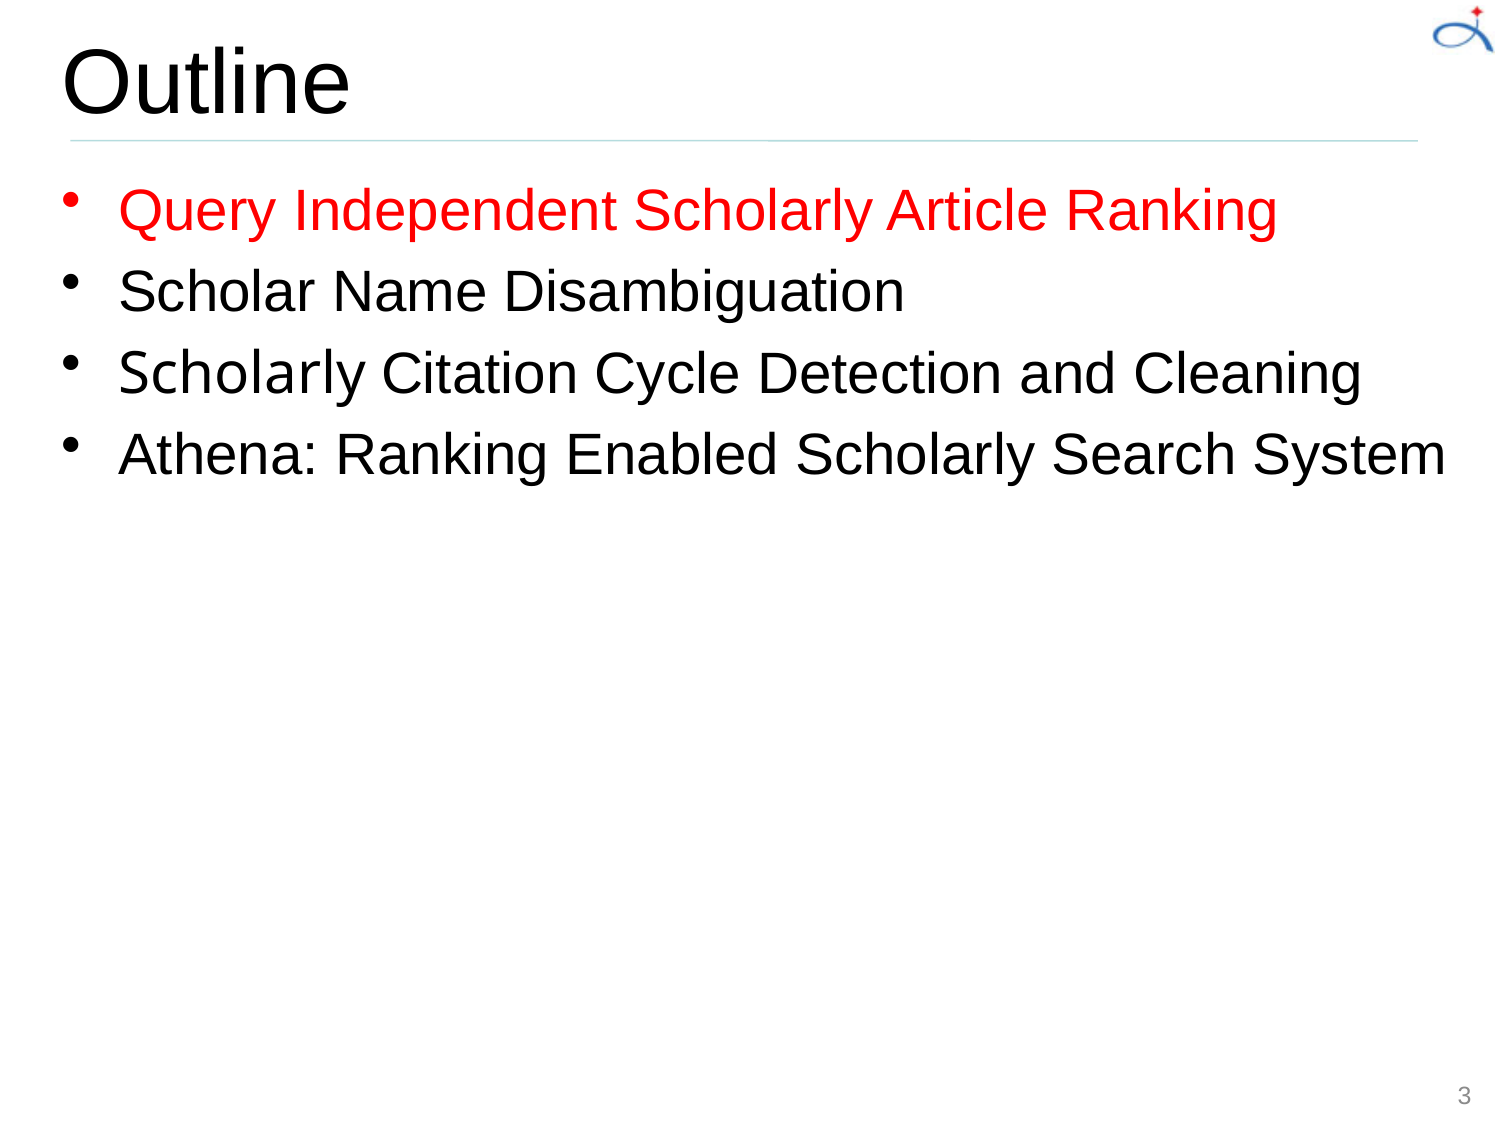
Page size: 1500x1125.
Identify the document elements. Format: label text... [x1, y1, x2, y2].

title Outline [46, 11, 1419, 143]
slide_number 3 [1136, 1065, 1487, 1125]
picture [1432, 5, 1495, 55]
list Query Independent Scholarly Article Ranking Scholar Name Disambiguation Scholarly Citation Cycle Detection and Cleaning Athena: Ranking Enabled Scholarly Search System [46, 163, 1466, 1055]
